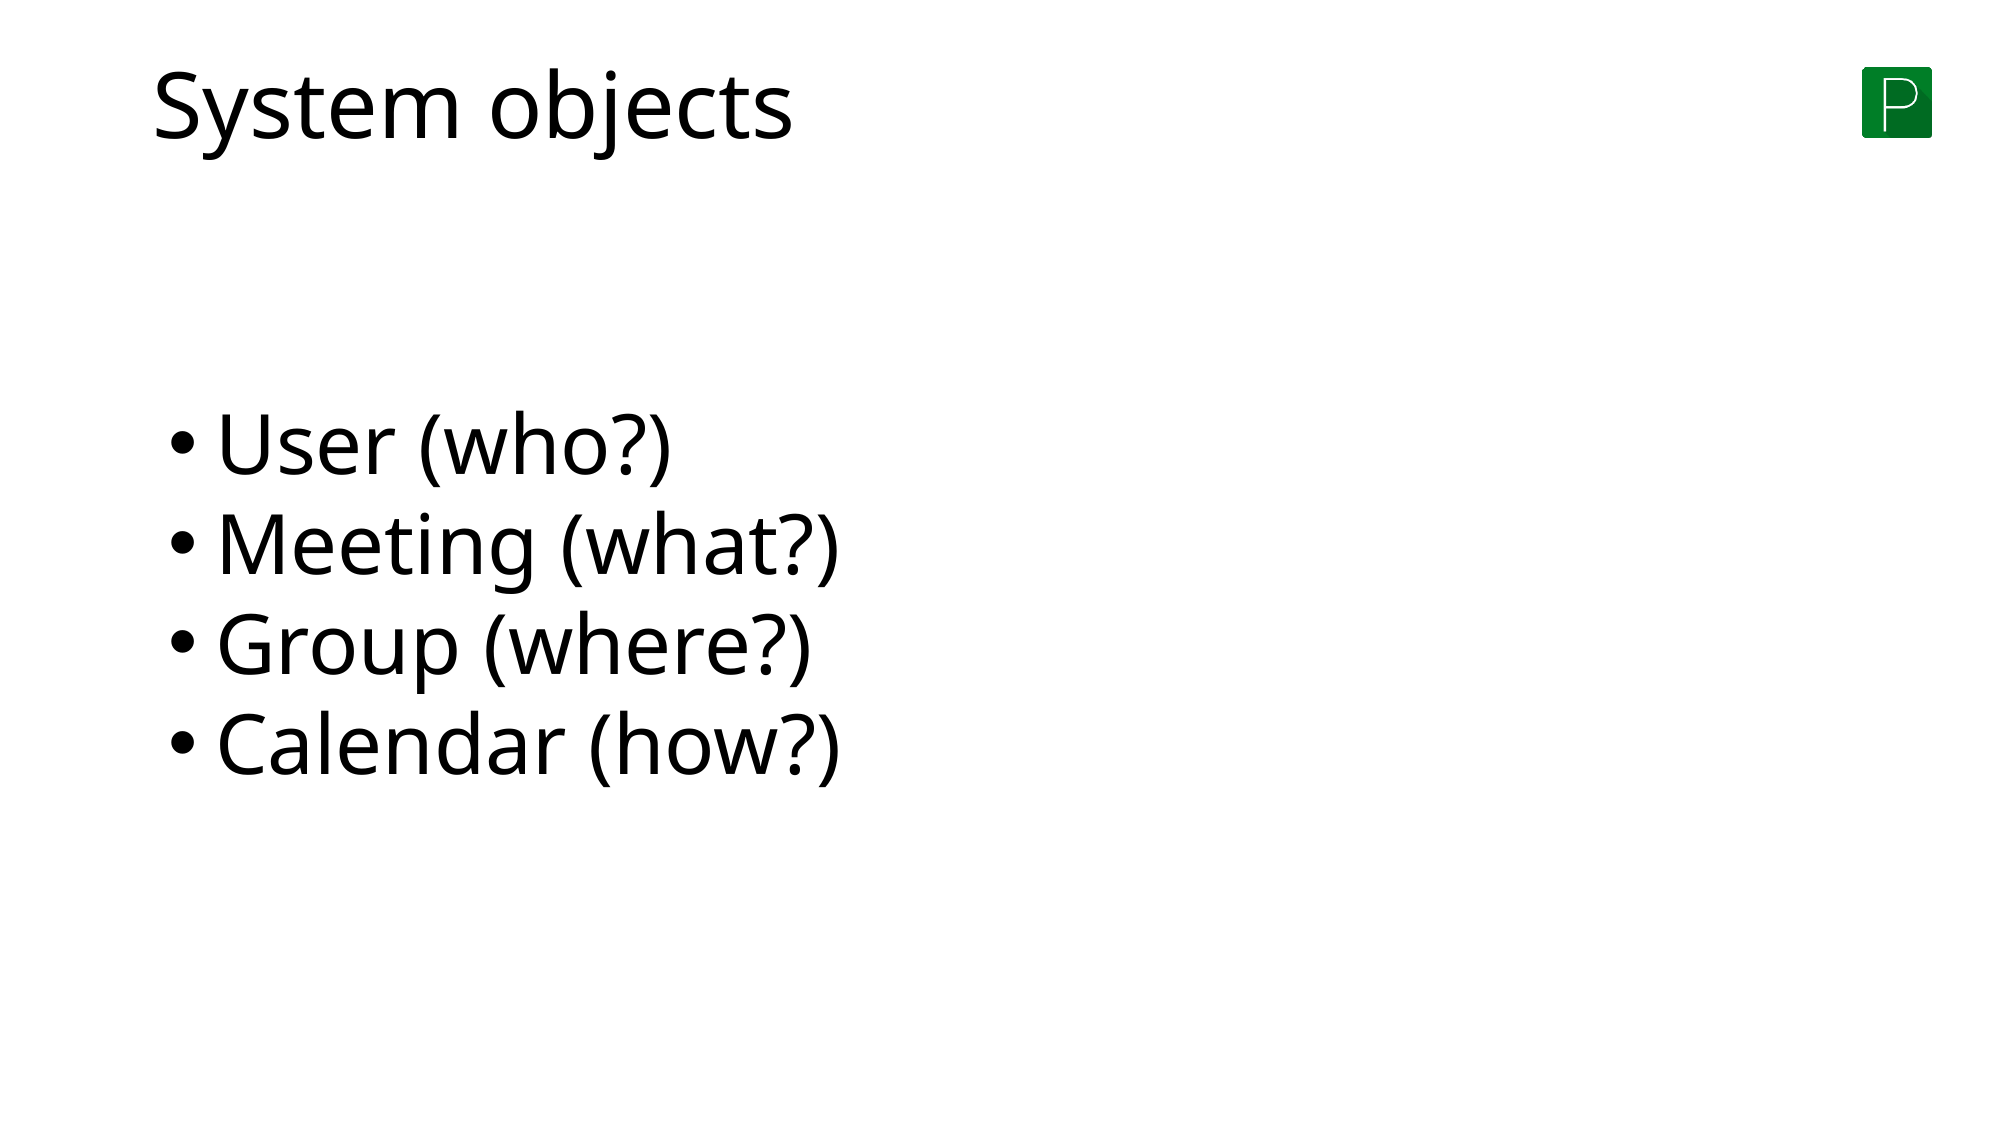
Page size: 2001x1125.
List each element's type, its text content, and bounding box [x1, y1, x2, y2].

text_box User (who?) Meeting (what?) Group (where?) Calendar (how?) [153, 383, 1277, 799]
picture [1862, 67, 1932, 138]
title System objects [137, 0, 1863, 218]
